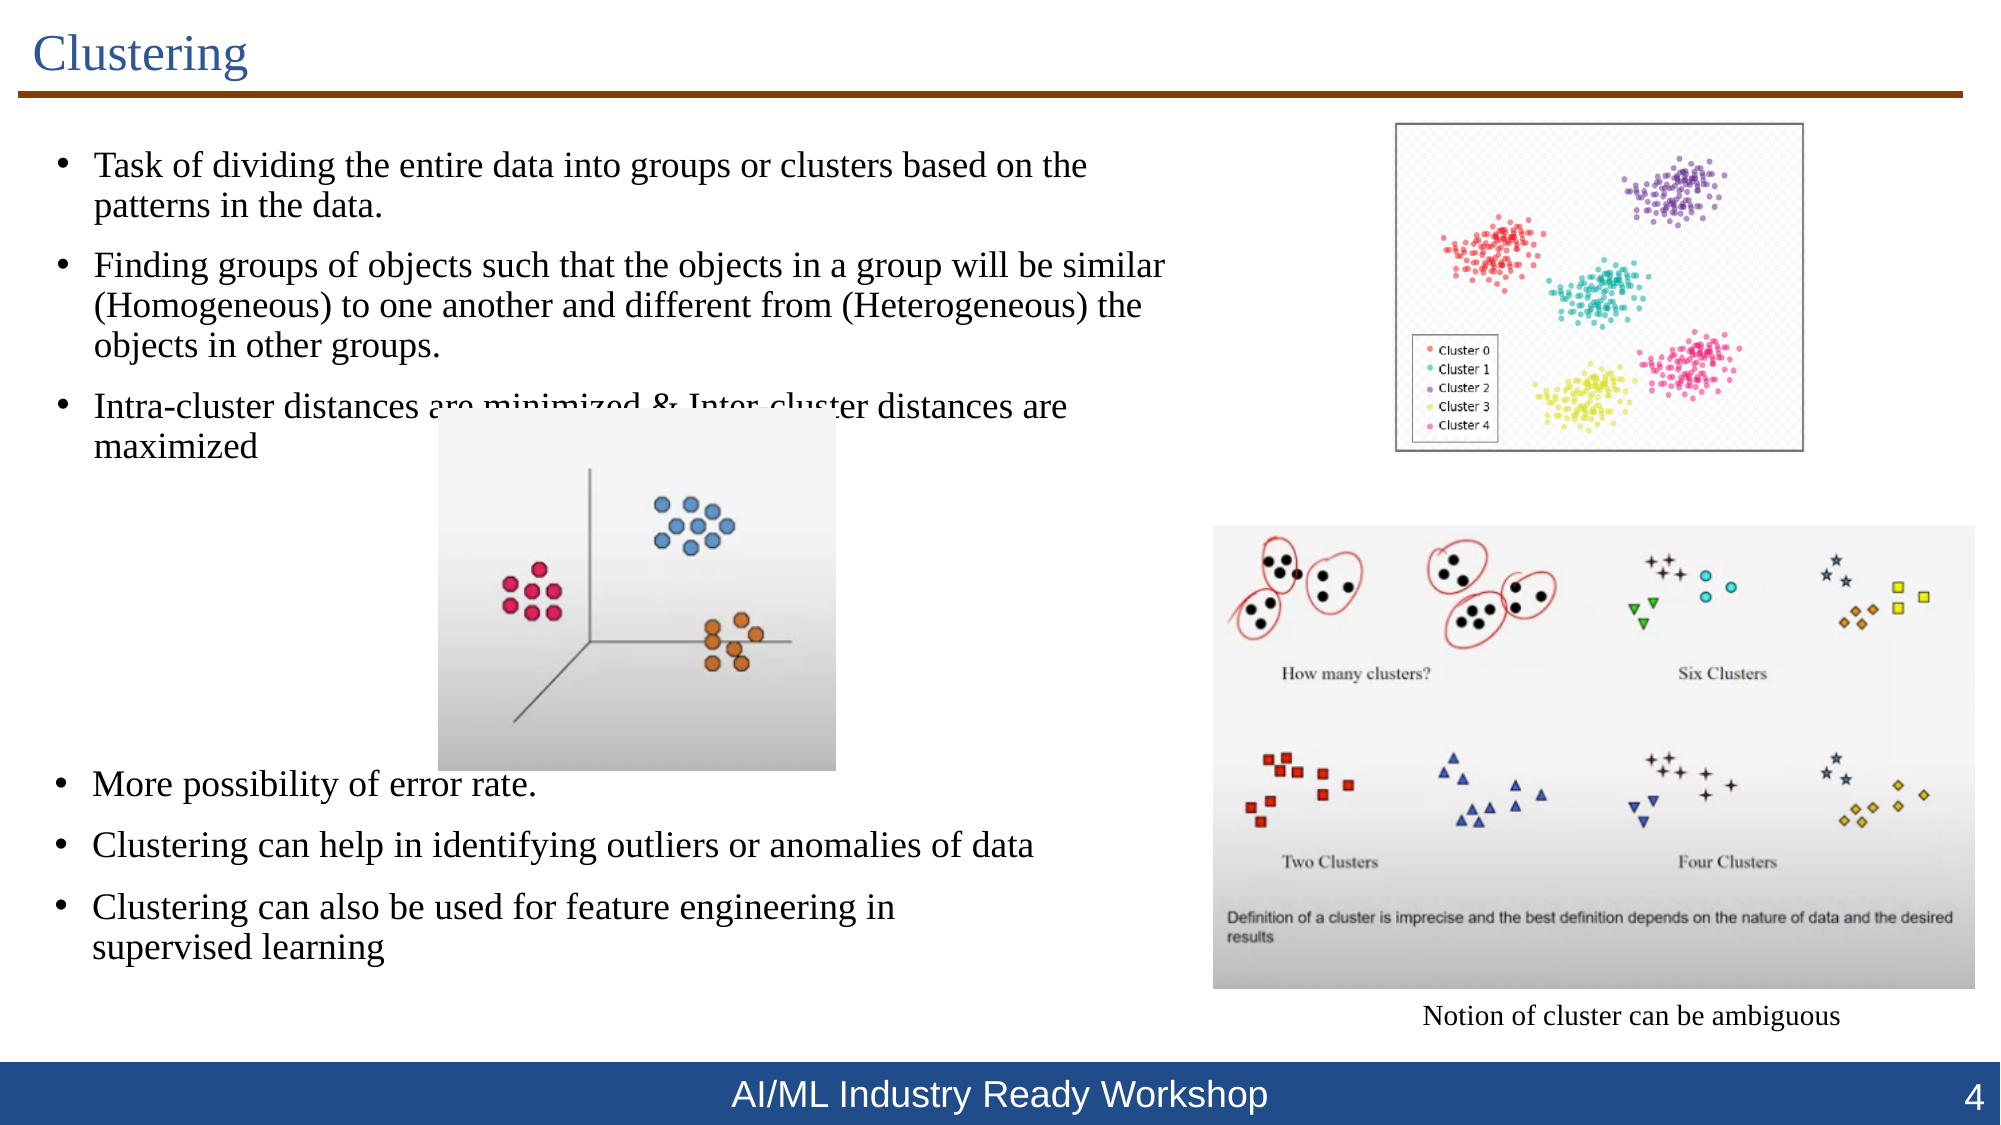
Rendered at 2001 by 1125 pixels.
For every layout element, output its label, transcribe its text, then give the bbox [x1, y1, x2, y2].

text_box Notion of cluster can be ambiguous [1407, 989, 1878, 1039]
text_box More possibility of error rate. Clustering can help in identifying outliers or anomalies of data Clustering can also be used for feature engineering in supervised learning [39, 756, 1076, 976]
picture [1213, 525, 1975, 989]
picture [1392, 120, 1806, 454]
picture [438, 408, 836, 771]
title Clustering [17, 17, 1988, 90]
list Task of dividing the entire data into groups or clusters based on the patterns in the data. Finding groups of objects such that the objects in a group will be similar (Homogeneous) to one another and different from (Heterogeneous) the objects in other groups. Intra-cluster distances are minimized & Inter-cluster distances are maximized [41, 137, 1200, 477]
